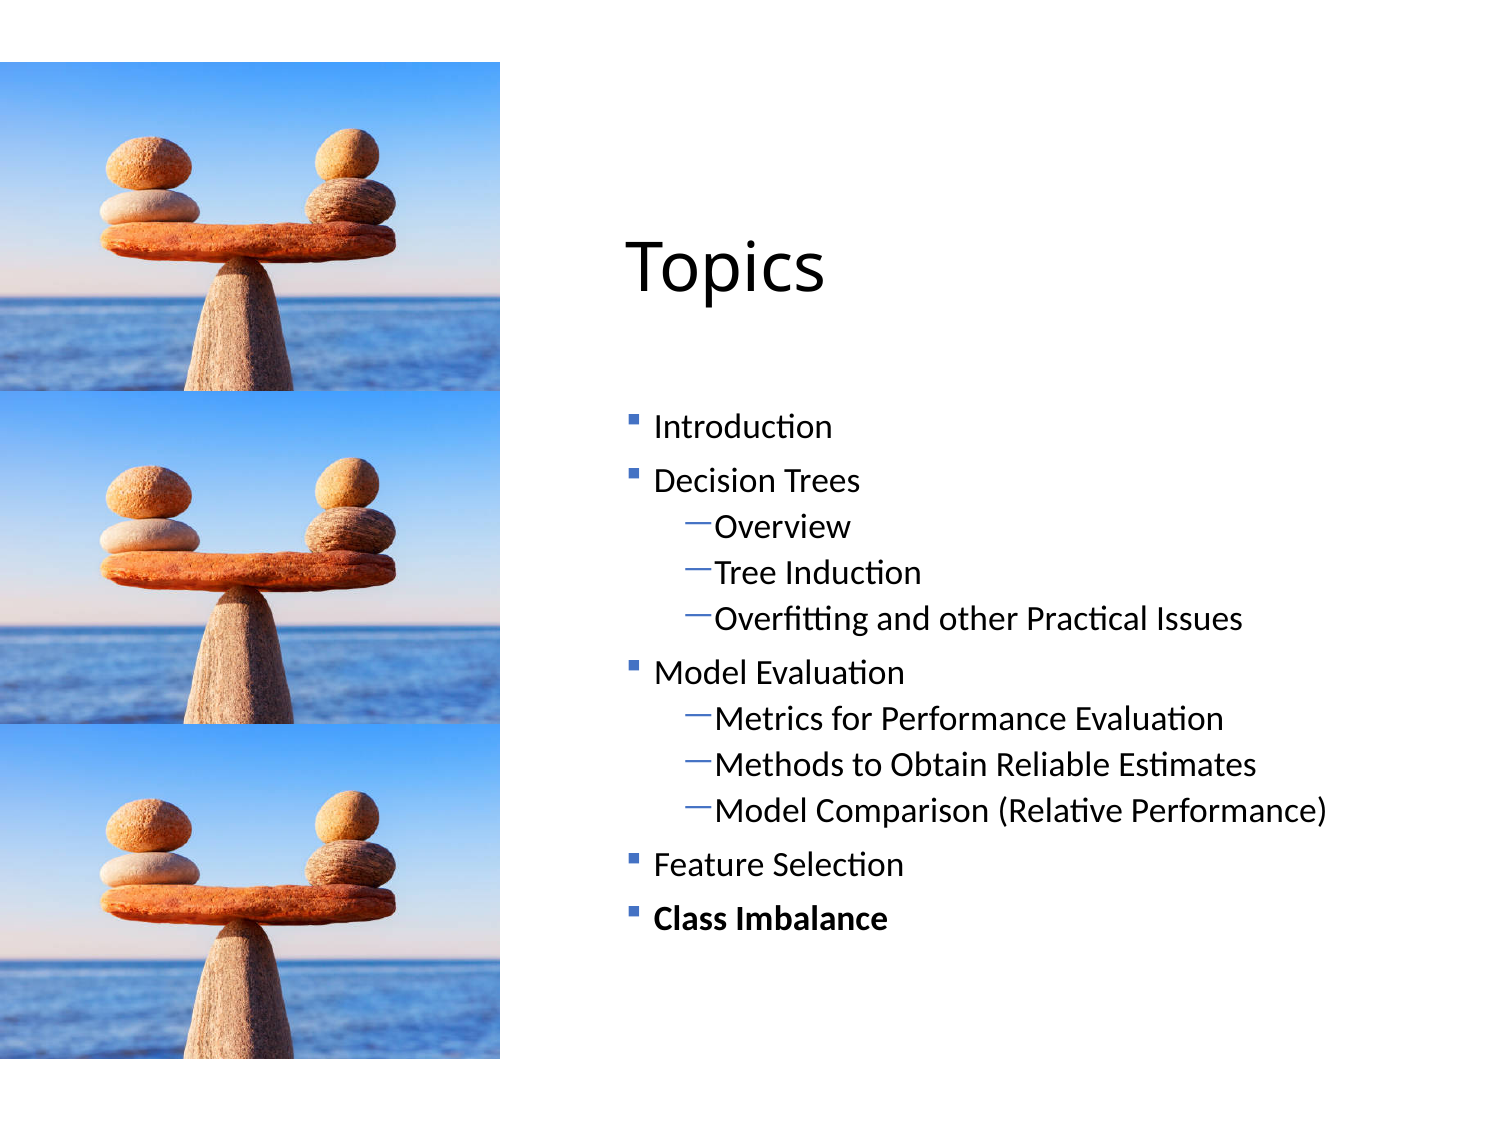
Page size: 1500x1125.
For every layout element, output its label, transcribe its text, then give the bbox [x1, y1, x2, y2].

title Topics [610, 103, 1422, 315]
list Introduction Decision Trees Overview Tree Induction Overfitting and other Practical Issues Model Evaluation Metrics for Performance Evaluation Methods to Obtain Reliable Estimates Model Comparison (Relative Performance) Feature Selection Class Imbalance [610, 399, 1422, 1021]
picture [0, 62, 500, 1059]
